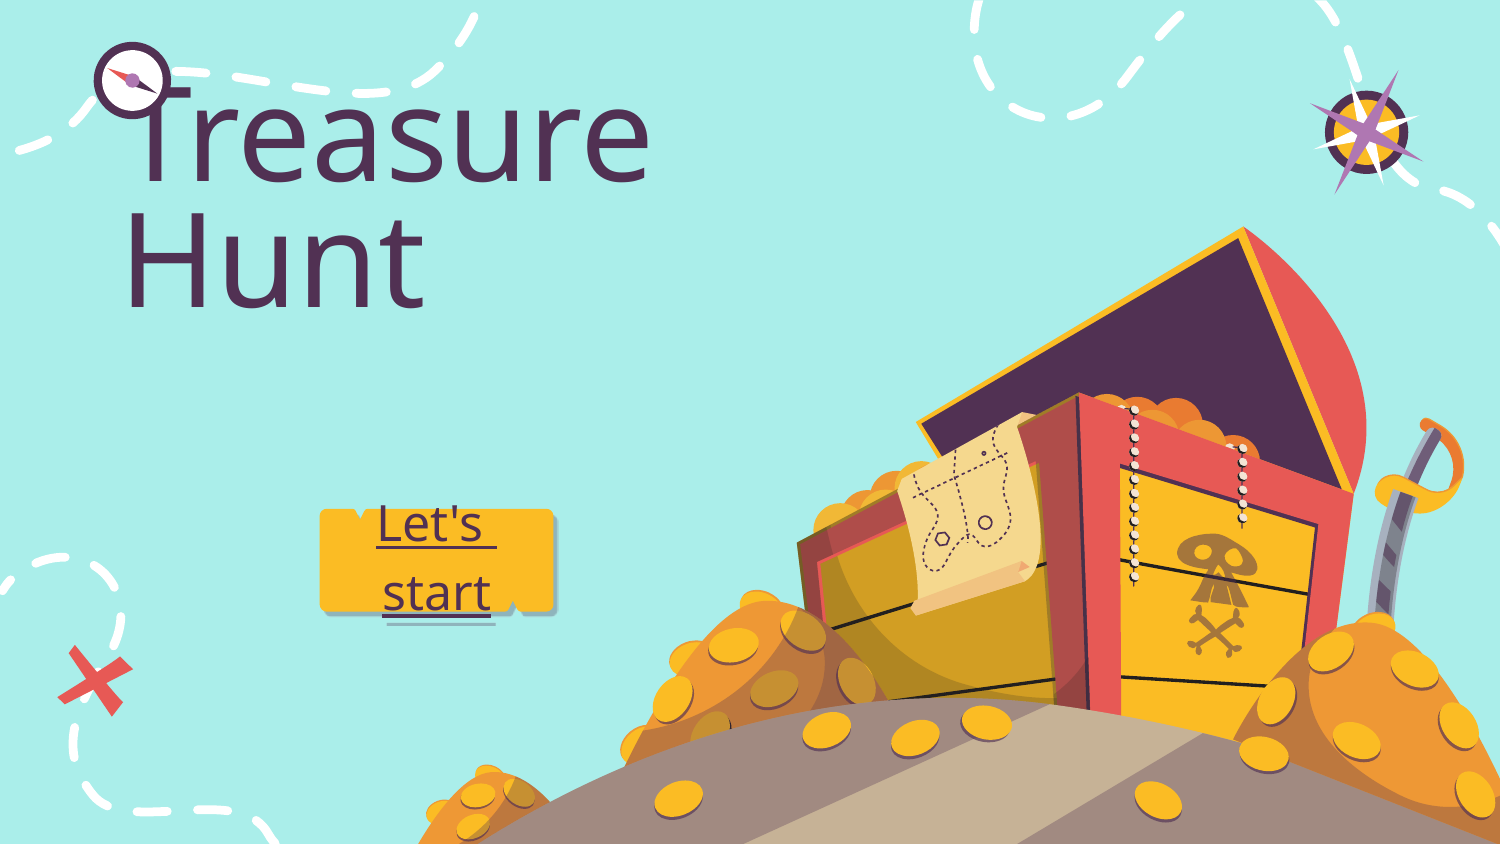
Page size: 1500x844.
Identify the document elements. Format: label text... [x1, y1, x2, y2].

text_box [80, 28, 185, 133]
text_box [417, 226, 1500, 844]
text_box Let's start [319, 508, 412, 612]
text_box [1309, 69, 1424, 195]
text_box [57, 644, 134, 717]
title Treasure Hunt [119, 135, 856, 473]
